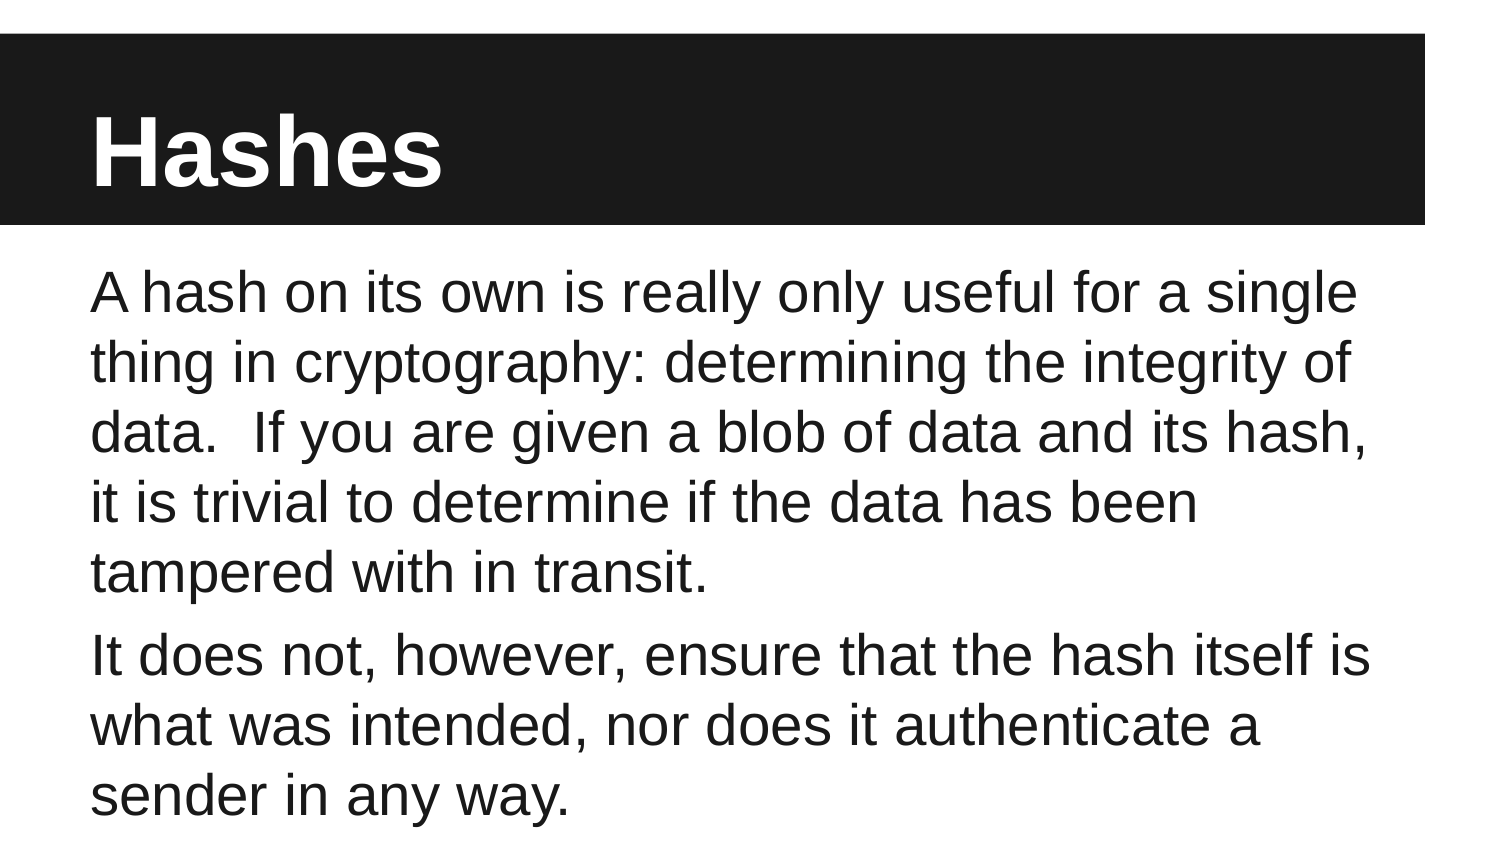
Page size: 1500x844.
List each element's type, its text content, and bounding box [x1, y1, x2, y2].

list A hash on its own is really only useful for a single thing in cryptography: determining the integrity of data. If you are given a blob of data and its hash, it is trivial to determine if the data has been tampered with in transit. It does not, however, ensure that the hash itself is what was intended, nor does it authenticate a sender in any way. [75, 239, 1425, 808]
title Hashes [75, 33, 1425, 221]
